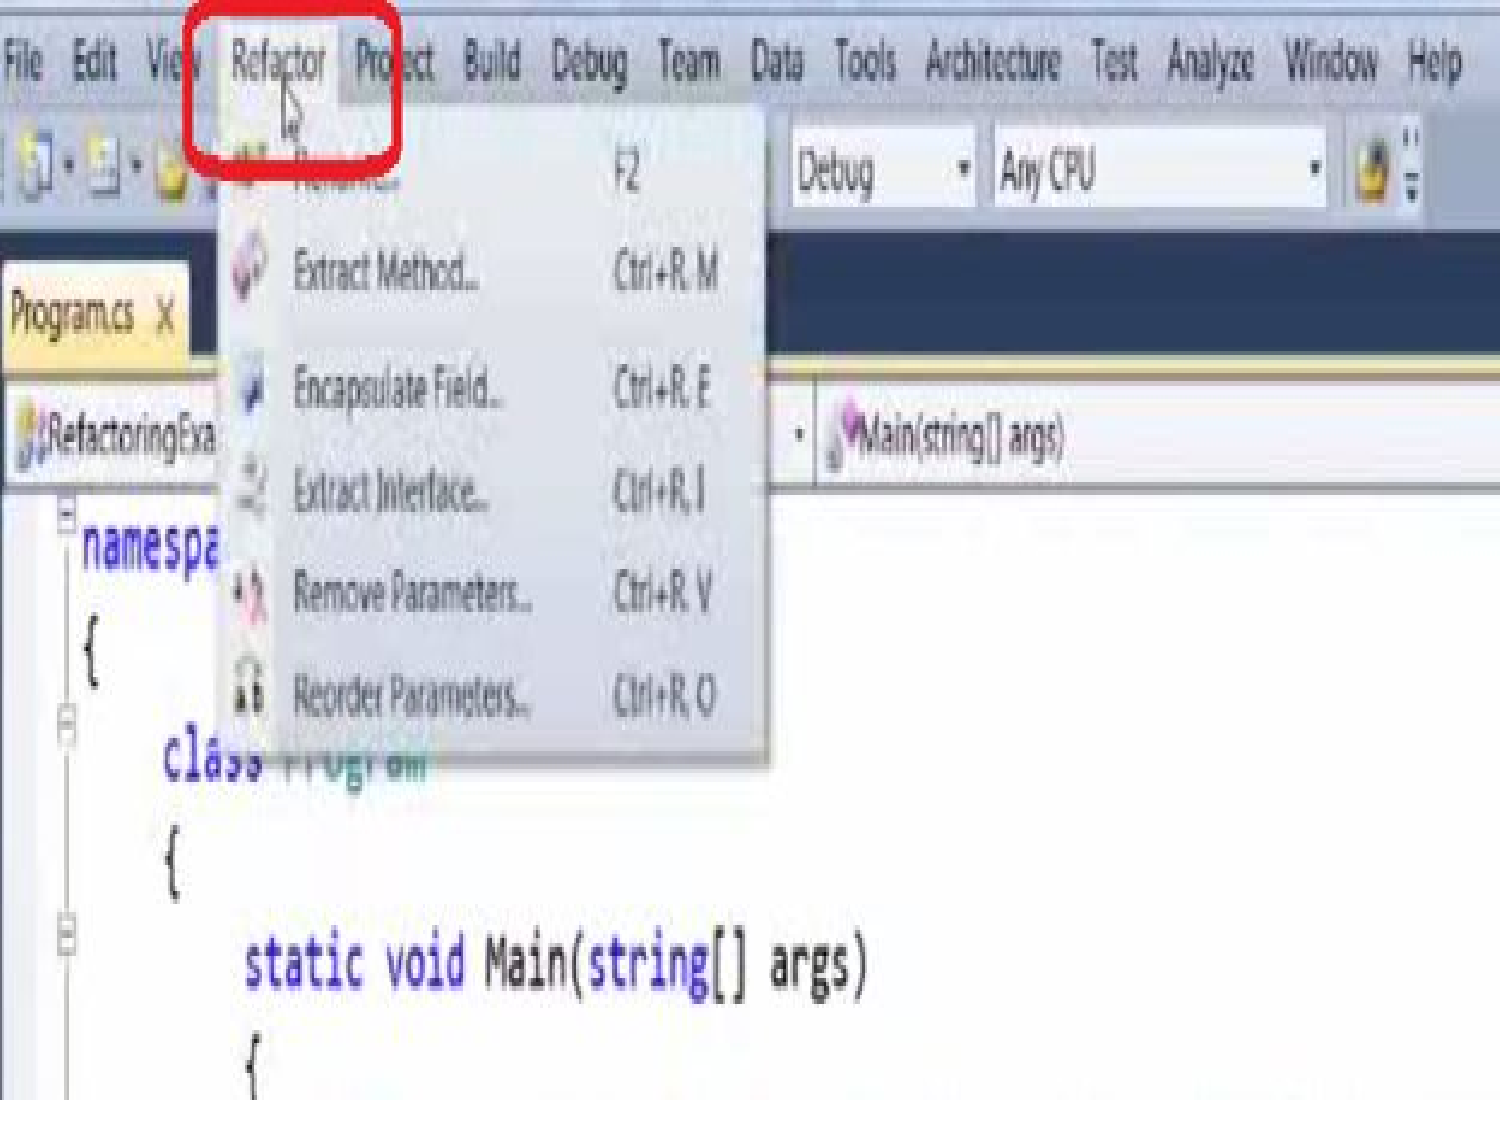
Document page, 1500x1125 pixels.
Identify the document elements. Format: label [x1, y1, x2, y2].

list [0, 0, 1500, 1101]
